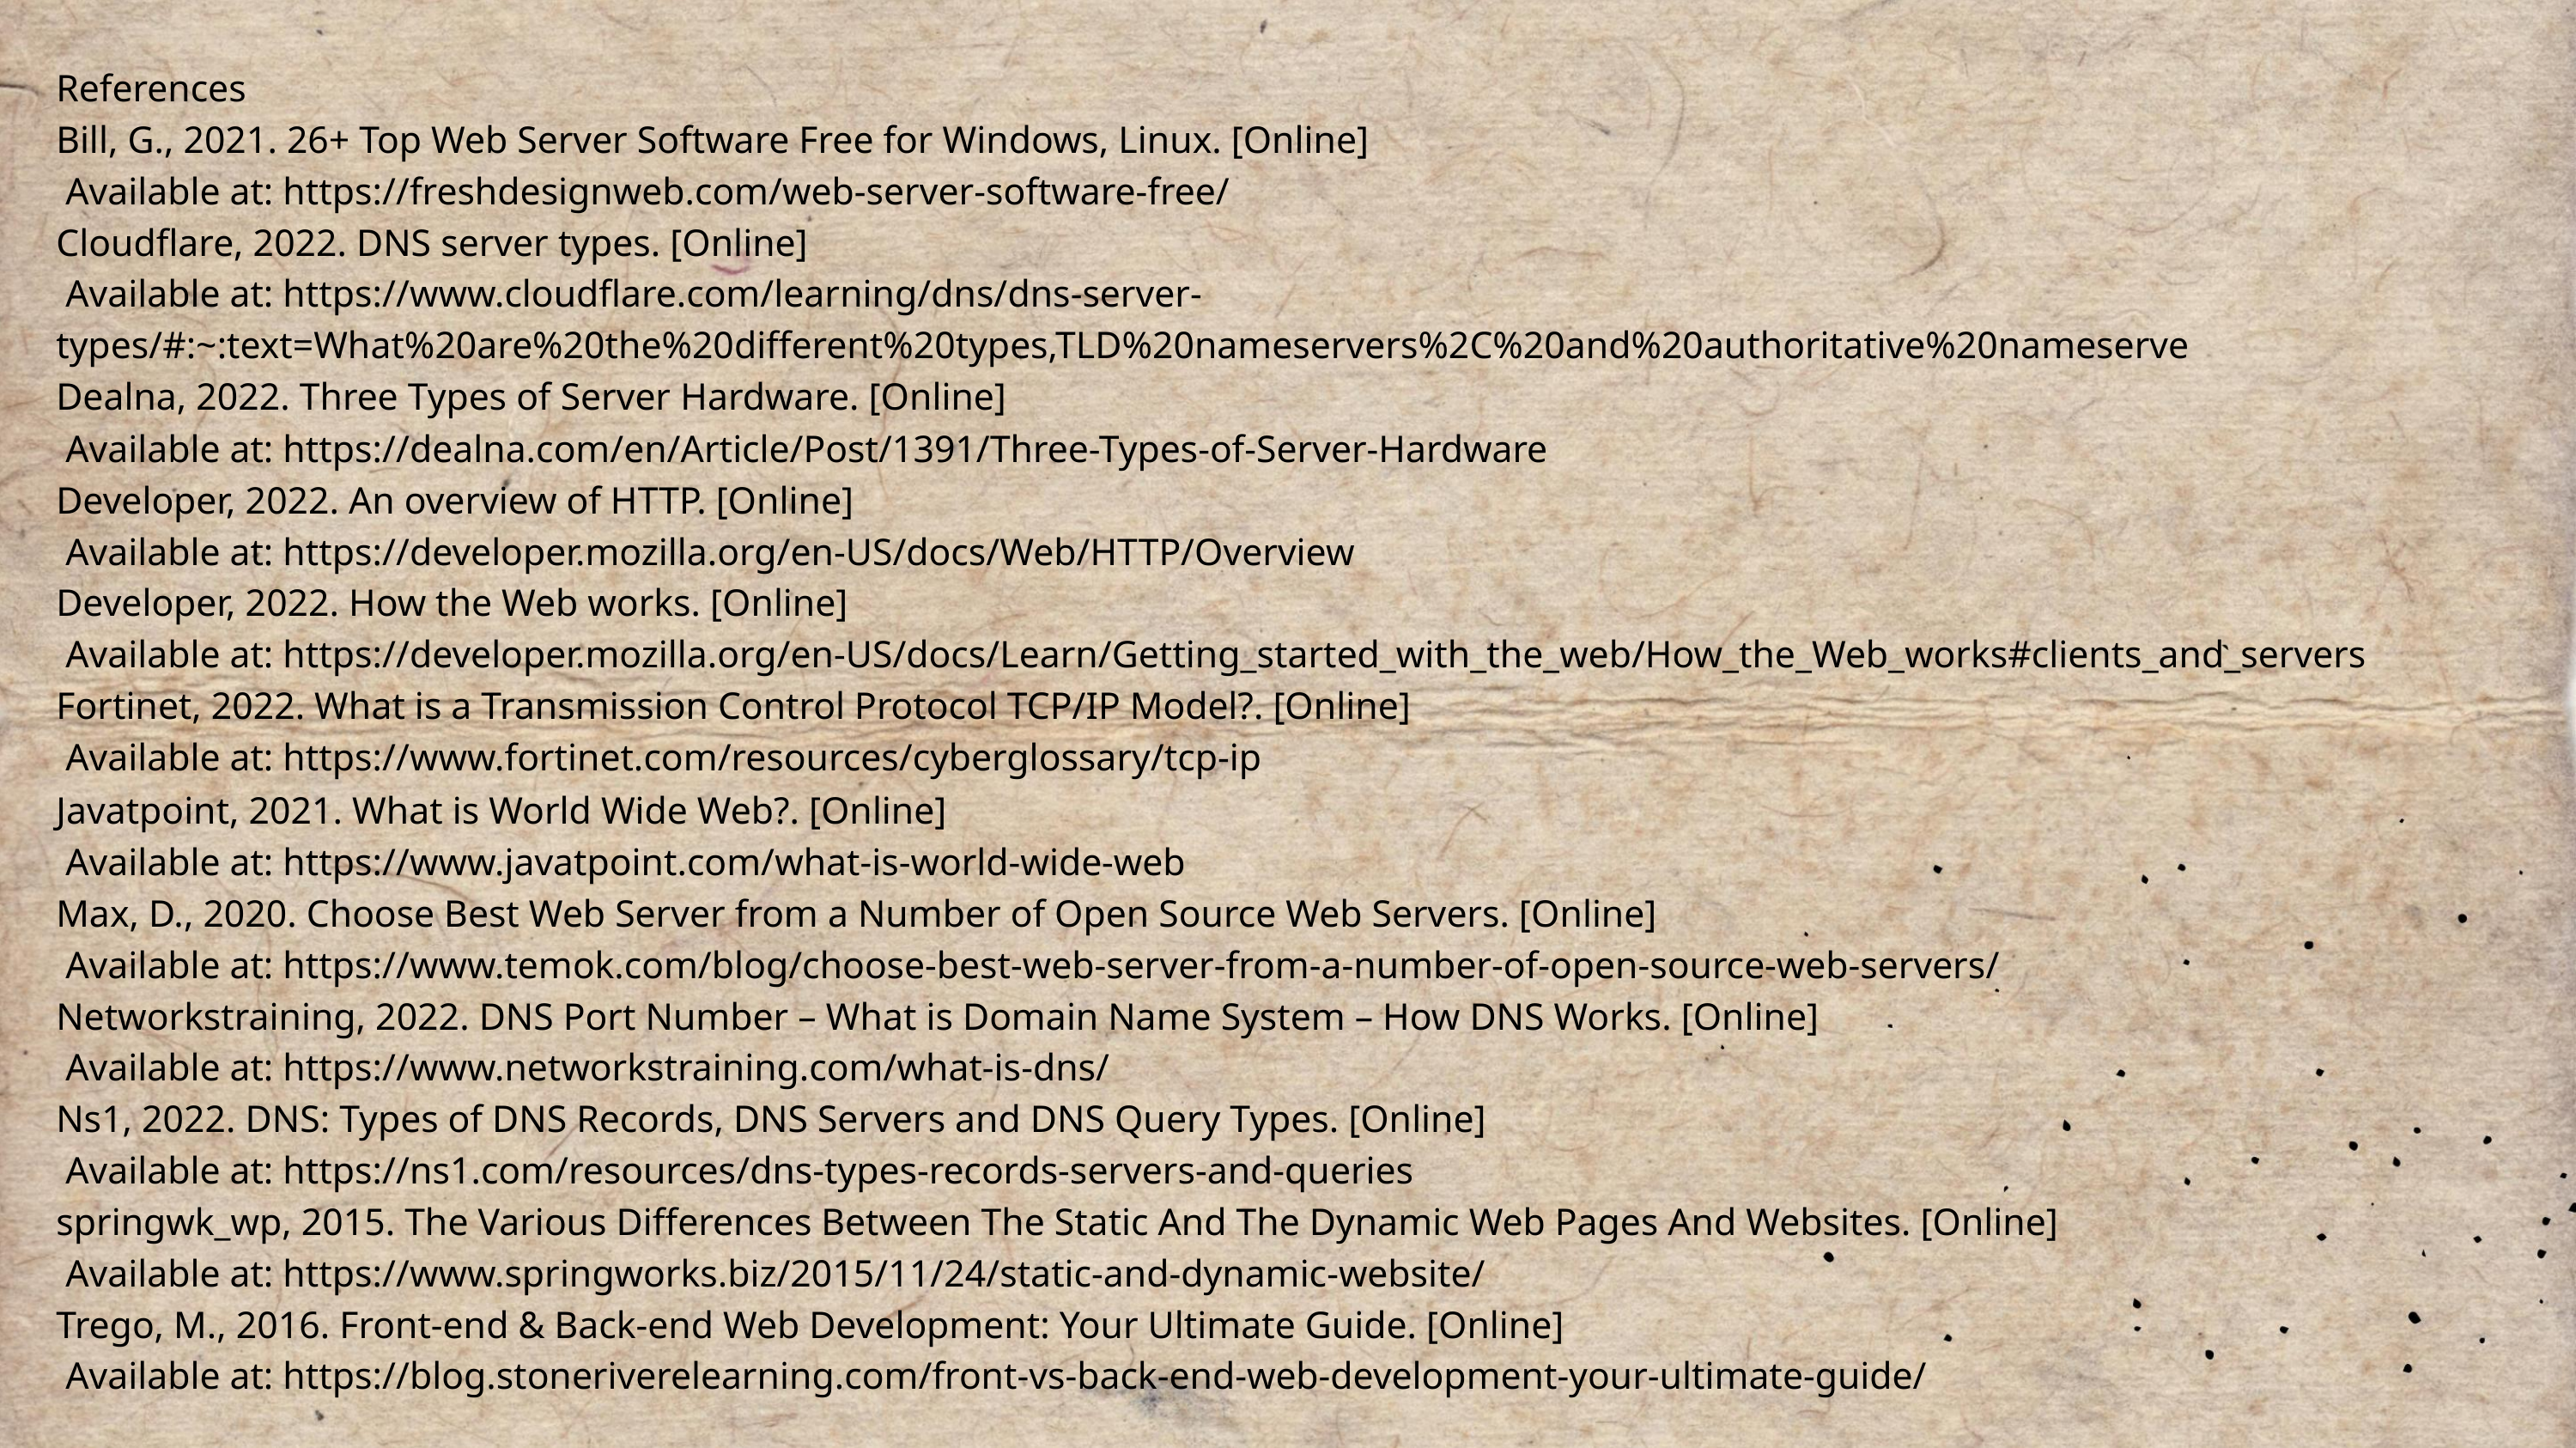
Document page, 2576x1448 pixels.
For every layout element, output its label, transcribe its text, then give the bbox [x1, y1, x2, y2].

text_box Max, D., 2020. Choose Best Web Server from a Number of Open Source Web Servers. [Online] Available at: https://www.temok.com/blog/choose-best-web-server-from-a-number-of-open-source-web-servers/ Networkstraining, 2022. DNS Port Number – What is Domain Name System – How DNS Works. [Online] Available at: https://www.networkstraining.com/what-is-dns/ Ns1, 2022. DNS: Types of DNS Records, DNS Servers and DNS Query Types. [Online] Available at: https://ns1.com/resources/dns-types-records-servers-and-queries springwk_wp, 2015. The Various Differences Between The Static And The Dynamic Web Pages And Websites. [Online] Available at: https://www.springworks.biz/2015/11/24/static-and-dynamic-website/ Trego, M., 2016. Front-end & Back-end Web Development: Your Ultimate Guide. [Online] Available at: https://blog.stoneriverelearning.com/front-vs-back-end-web-development-your-ultimate-guide/ [56, 884, 2093, 1397]
text_box Bill, G., 2021. 26+ Top Web Server Software Free for Windows, Linux. [Online] Available at: https://freshdesignweb.com/web-server-software-free/ Cloudflare, 2022. DNS server types. [Online] Available at: https://www.cloudflare.com/learning/dns/dns-server- types/#:~:text=What%20are%20the%20different%20types,TLD%20nameservers%2C%20and%20authoritative%20nameserve Dealna, 2022. Three Types of Server Hardware. [Online] Available at: https://dealna.com/en/Article/Post/1391/Three-Types-of-Server-Hardware Developer, 2022. An overview of HTTP. [Online] Available at: https://developer.mozilla.org/en-US/docs/Web/HTTP/Overview Developer, 2022. How the Web works. [Online] Available at: https://developer.mozilla.org/en-US/docs/Learn/Getting_started_with_the_web/How_the_Web_works#clients_and_servers Fortinet, 2022. What is a Transmission Control Protocol TCP/IP Model?. [Online] Available at: https://www.fortinet.com/resources/cyberglossary/tcp-ip [56, 110, 2406, 778]
text_box [0, 0, 2576, 1448]
text_box Javatpoint, 2021. What is World Wide Web?. [Online] Available at: https://www.javatpoint.com/what-is-world-wide-web [56, 781, 1214, 883]
text_box References [56, 58, 270, 110]
